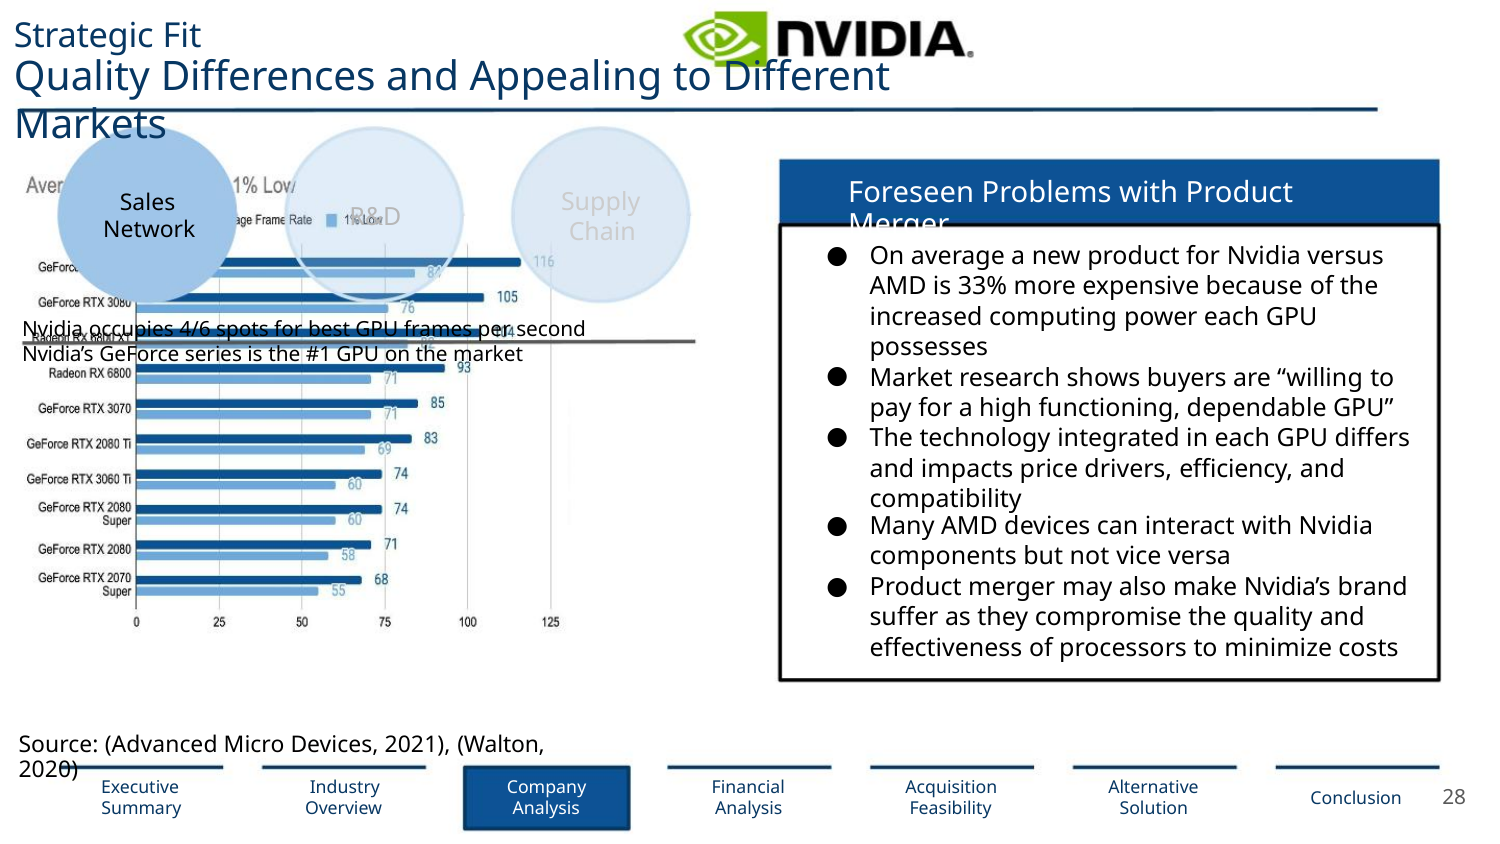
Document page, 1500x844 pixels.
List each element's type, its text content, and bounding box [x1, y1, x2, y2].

text_box Foreseen Problems with Product Merger [848, 175, 1397, 241]
text_box Nvidia occupies 4/6 spots for best GPU frames per second Nvidia’s GeForce series is the #1 GPU on the market [22, 316, 631, 366]
text_box Acquisition Feasibility [905, 776, 1026, 819]
text_box R&D [349, 201, 426, 231]
text_box Strategic Fit [14, 14, 238, 51]
text_box Company Analysis [506, 776, 613, 819]
text_box Financial Analysis [711, 776, 814, 819]
text_box 28 [1442, 785, 1491, 810]
text_box Many AMD devices can interact with Nvidia components but not vice versa Product merger may also make Nvidia’s brand suﬀer as they compromise the quality and eﬀectiveness of processors to minimize costs [869, 510, 1424, 662]
text_box Sales Network [103, 187, 220, 242]
text_box ● [826, 241, 867, 270]
text_box On average a new product for Nvidia versus AMD is 33% more expensive because of the increased computing power each GPU possesses Market research shows buyers are “willing to pay for a high functioning, dependable GPU” The technology integrated in each GPU diﬀers and impacts price drivers, eﬃciency, and compatibility [869, 240, 1427, 513]
text_box ● ● [826, 361, 867, 451]
text_box Industry Overview [305, 776, 411, 819]
text_box Conclusion [1310, 787, 1431, 809]
text_box Supply Chain [560, 186, 668, 246]
text_box Source: (Advanced Micro Devices, 2021), (Walton, 2020) [18, 731, 576, 783]
text_box ● ● [826, 511, 867, 601]
text_box [0, 0, 1500, 844]
text_box Alternative Solution [1108, 776, 1228, 819]
text_box Executive Summary [101, 776, 210, 819]
text_box Quality Diﬀerences and Appealing to Diﬀerent Markets [14, 51, 1046, 147]
